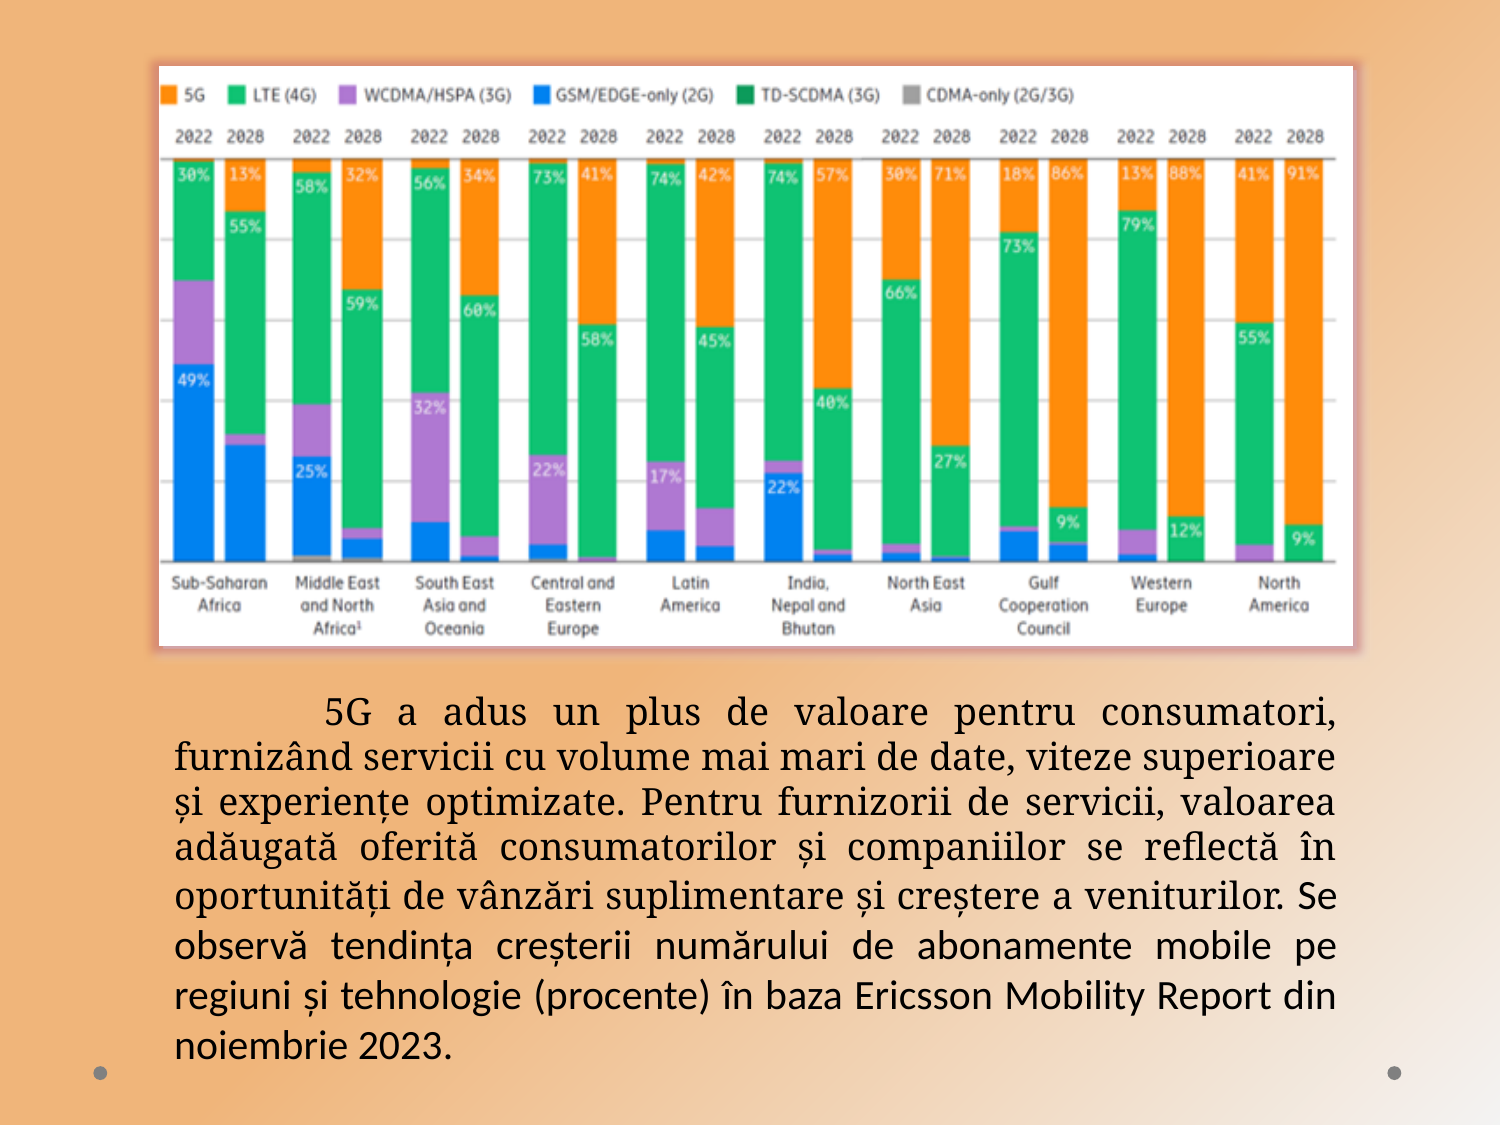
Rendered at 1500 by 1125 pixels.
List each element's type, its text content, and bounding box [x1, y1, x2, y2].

text_box 5G a adus un plus de valoare pentru consumatori, furnizând servicii cu volume mai mari de date, viteze superioare și experiențe optimizate. Pentru furnizorii de servicii, valoarea adăugată oferită consumatorilor și companiilor se reflectă în oportunități de vânzări suplimentare și creștere a veniturilor. Se observă tendința creșterii numărului de abonamente mobile pe regiuni și tehnologie (procente) în baza Ericsson Mobility Report din noiembrie 2023. [159, 680, 1353, 1076]
picture [159, 66, 1353, 646]
